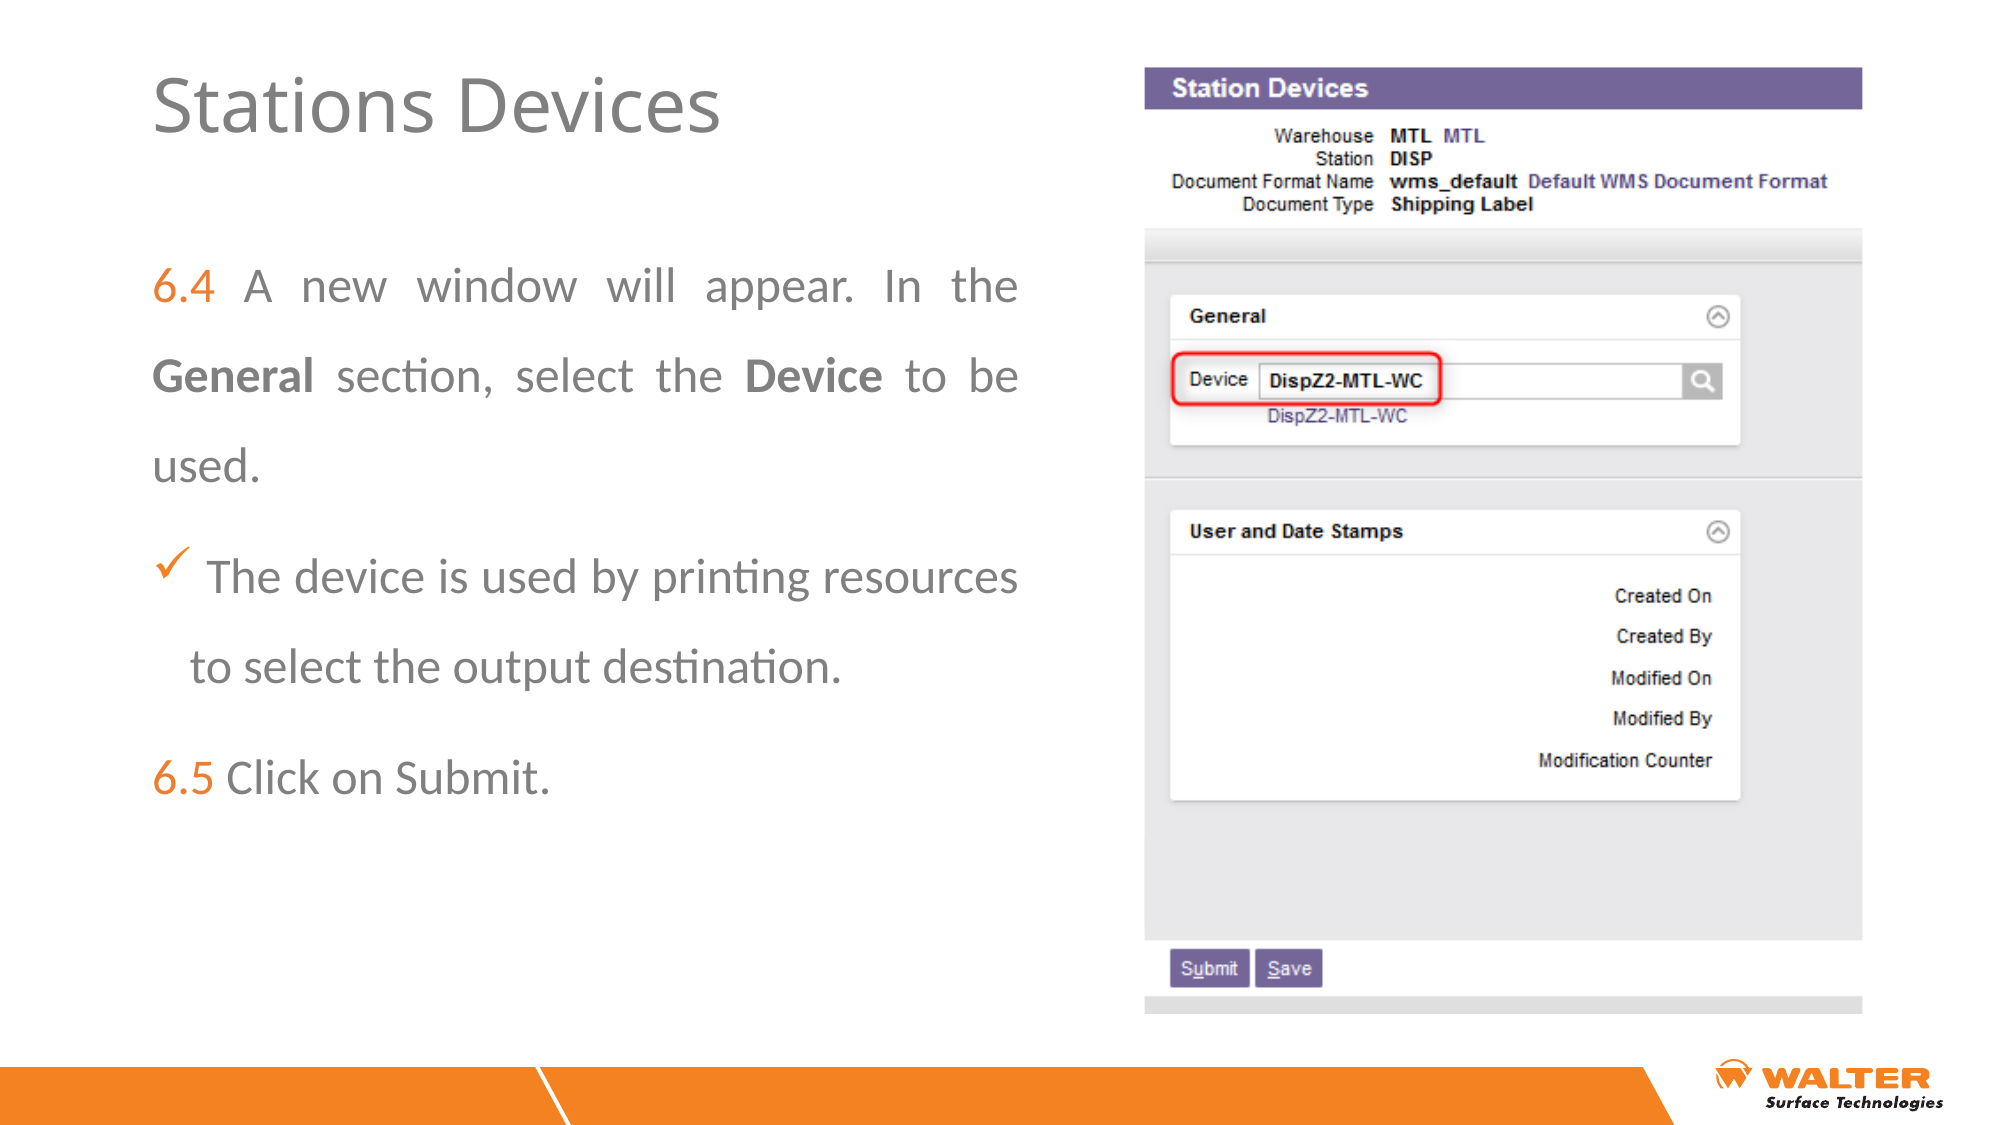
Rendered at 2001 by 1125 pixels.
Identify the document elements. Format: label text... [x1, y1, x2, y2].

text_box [1144, 59, 1863, 1014]
title Stations Devices [137, 59, 1144, 278]
text_box 6.4 A new window will appear. In the General section, select the Device to be used. The device is used by printing resources to select the output destination. 6.5 Click on Submit. [137, 215, 1035, 1014]
